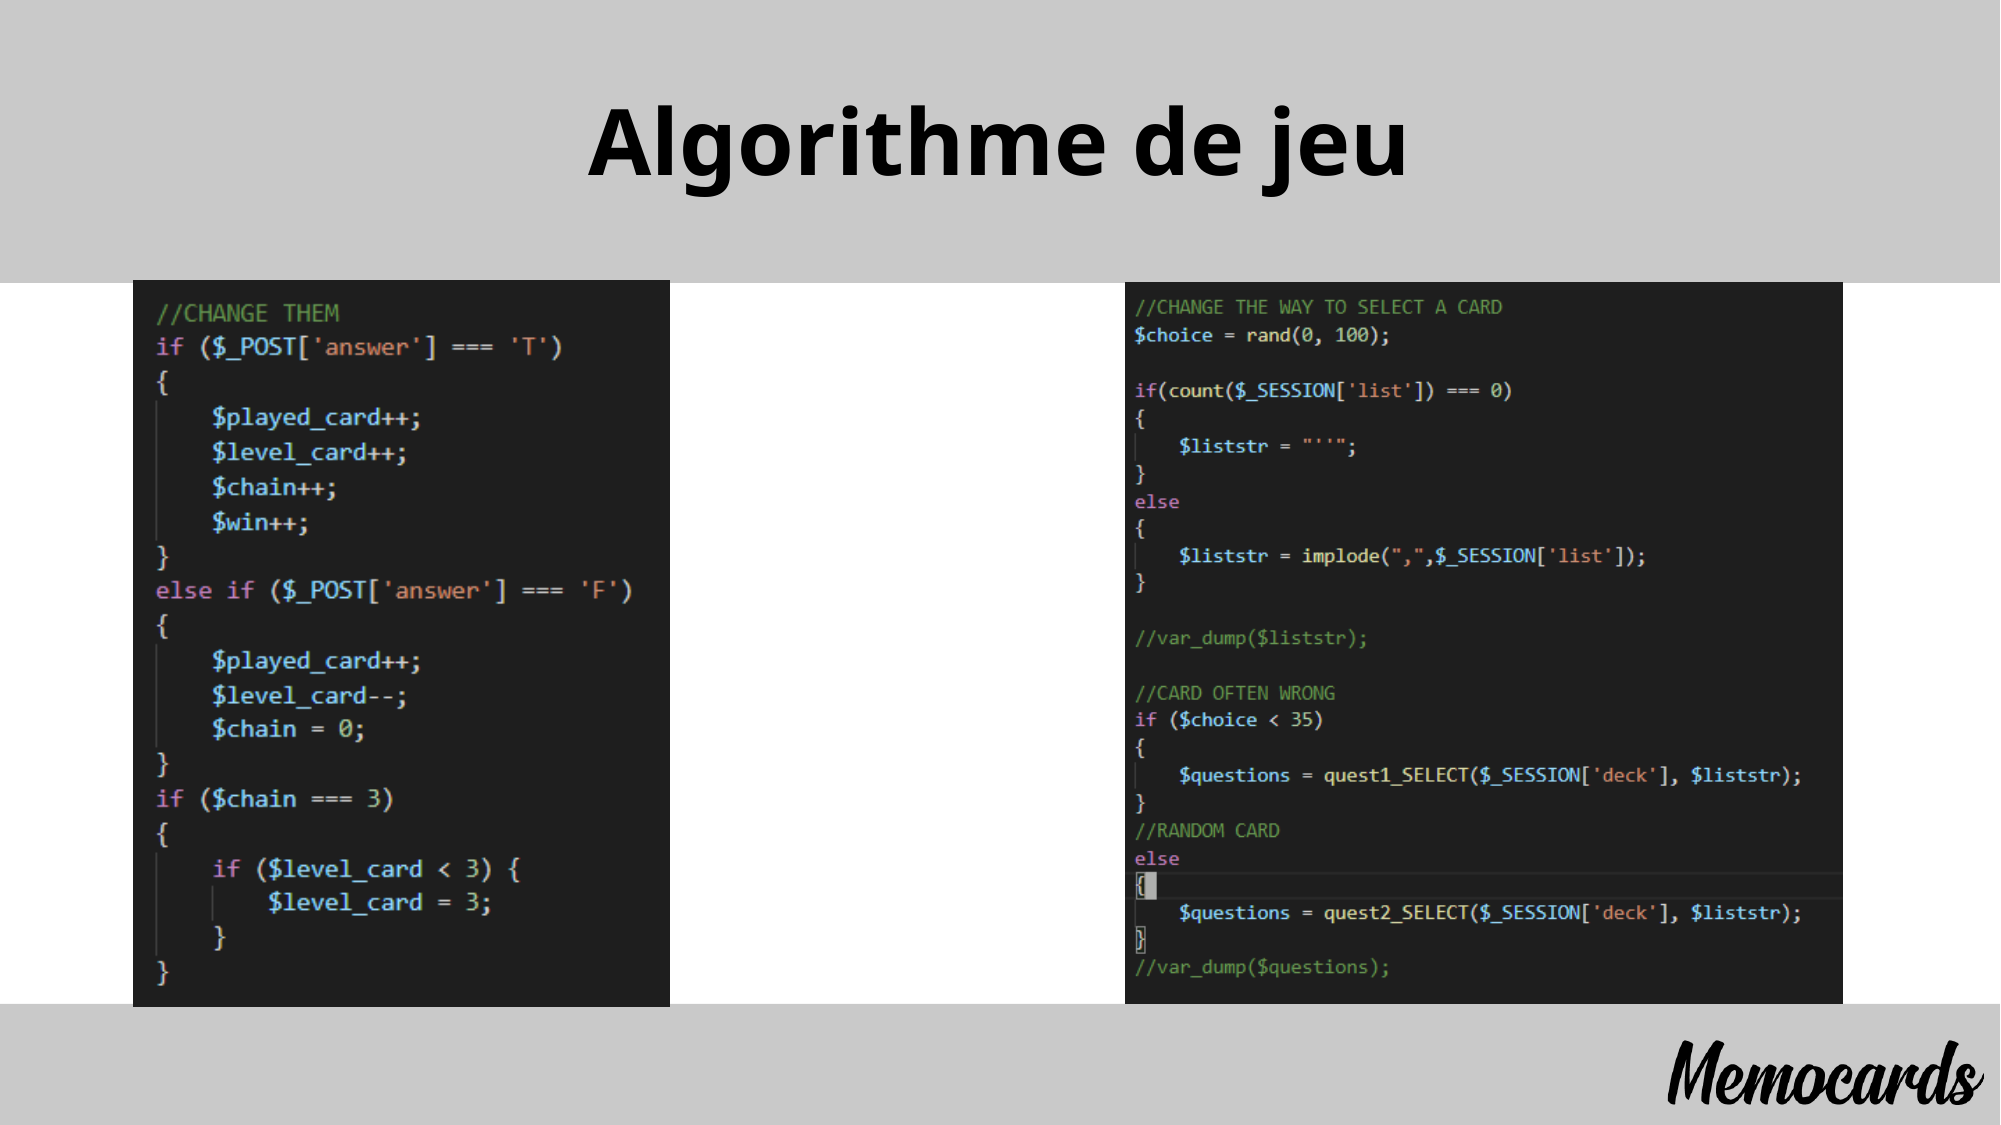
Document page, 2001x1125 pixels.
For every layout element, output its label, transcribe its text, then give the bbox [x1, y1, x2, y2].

text_box [0, 0, 2000, 285]
picture [1665, 1031, 1984, 1114]
picture [133, 279, 670, 1007]
picture [1125, 282, 1843, 1005]
text_box [0, 1002, 2000, 1125]
text_box Algorithme de jeu [441, 29, 1559, 248]
